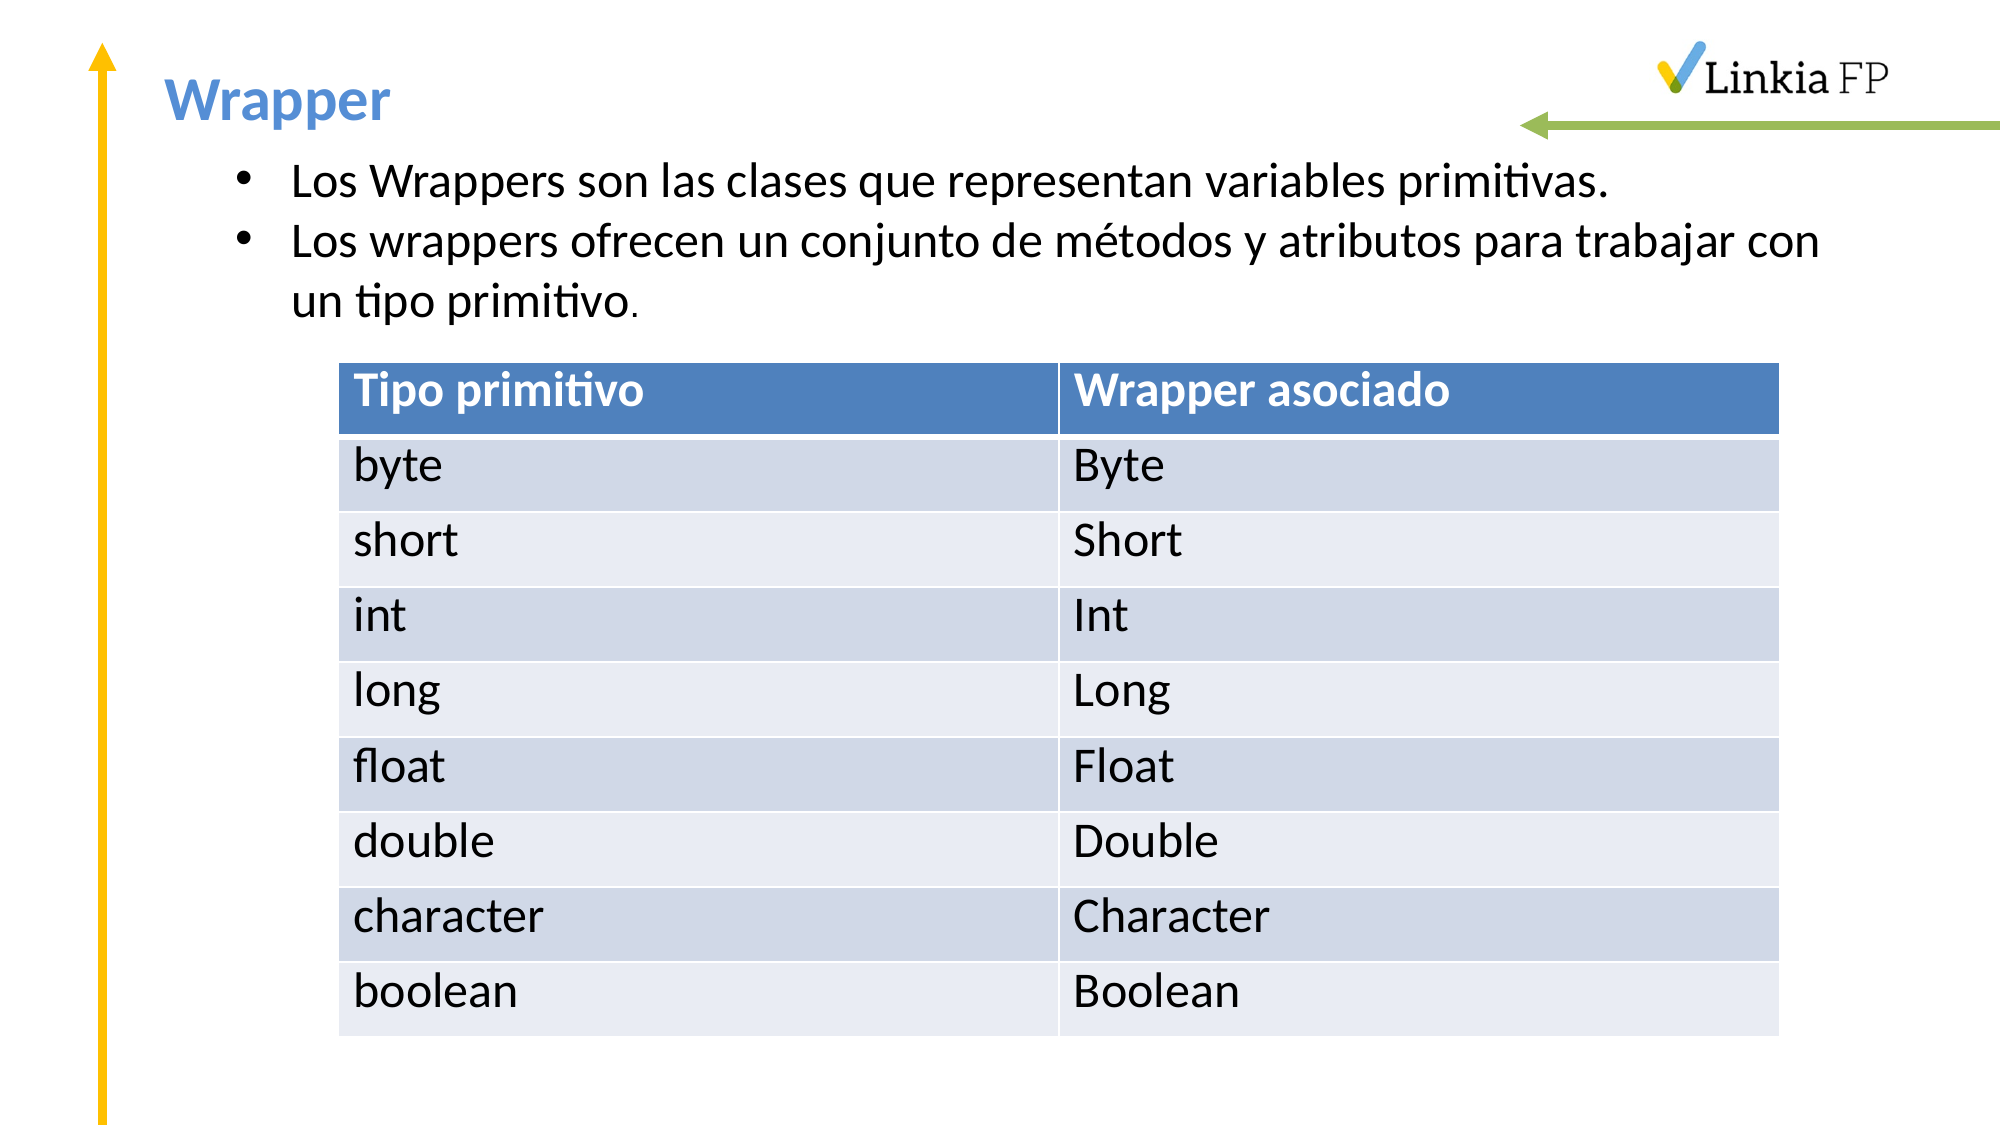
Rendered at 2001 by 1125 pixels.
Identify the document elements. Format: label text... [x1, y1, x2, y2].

table_cell short [339, 513, 1058, 586]
text_box Los Wrappers son las clases que representan variables primitivas. Los wrappers ofrecen un conjunto de métodos y atributos para trabajar con un tipo primitivo. [220, 140, 1886, 1055]
table_cell int [339, 588, 1058, 661]
table_cell Character [1060, 888, 1779, 961]
table_cell byte [339, 440, 1058, 511]
table_header Wrapper asociado [1060, 363, 1779, 434]
table_cell Boolean [1060, 963, 1779, 1036]
table_cell long [339, 663, 1058, 736]
title Wrapper [149, 30, 1957, 160]
table_cell double [339, 813, 1058, 886]
table_cell Double [1060, 813, 1779, 886]
table_cell Short [1060, 513, 1779, 586]
table_header Tipo primitivo [339, 363, 1058, 434]
table_cell Byte [1060, 440, 1779, 511]
table_cell float [339, 738, 1058, 811]
table_cell boolean [339, 963, 1058, 1036]
table_cell Float [1060, 738, 1779, 811]
table_cell Int [1060, 588, 1779, 661]
table_cell Long [1060, 663, 1779, 736]
table_cell character [339, 888, 1058, 961]
